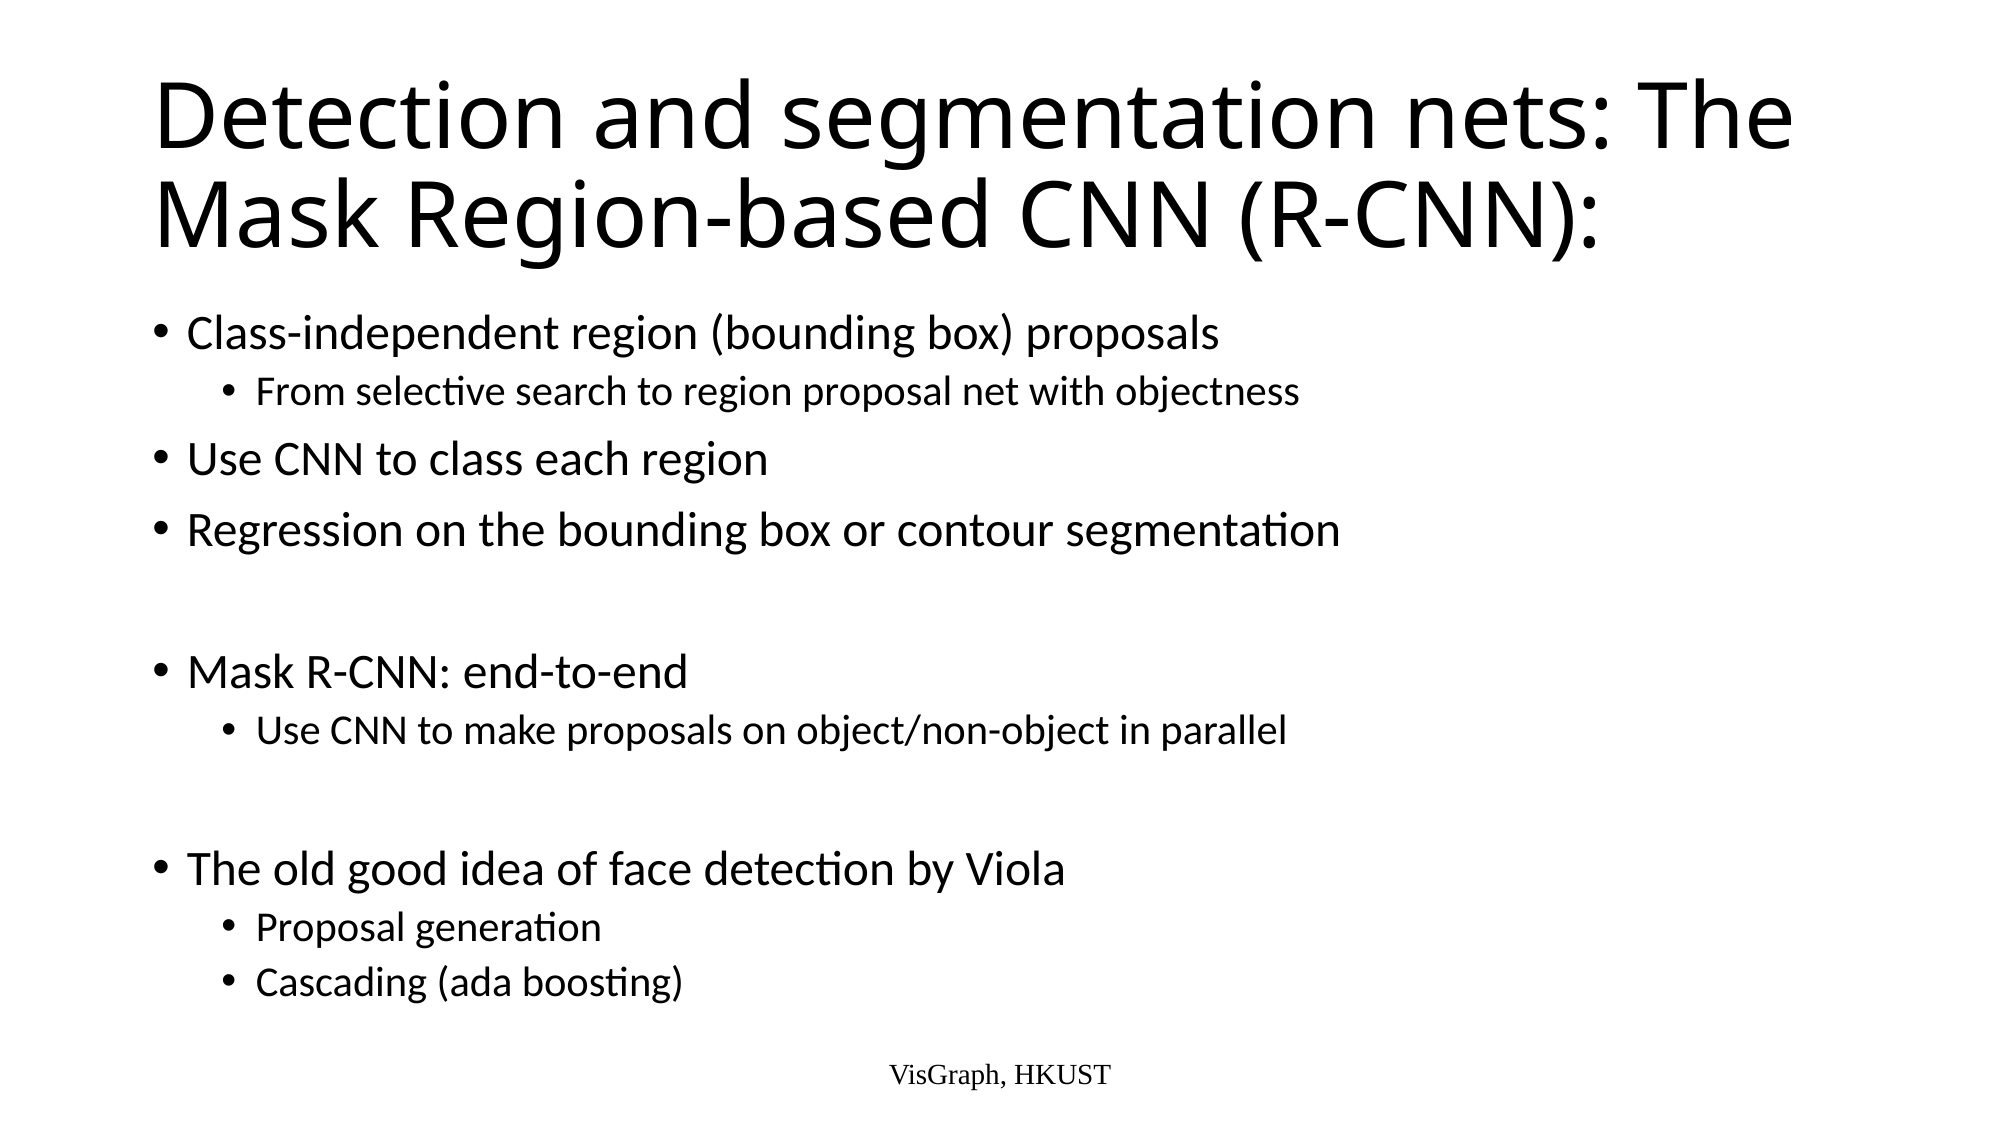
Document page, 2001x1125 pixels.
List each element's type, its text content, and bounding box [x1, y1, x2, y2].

footer VisGraph, HKUST [662, 1042, 1338, 1103]
list Class-independent region (bounding box) proposals From selective search to region proposal net with objectness Use CNN to class each region Regression on the bounding box or contour segmentation Mask R-CNN: end-to-end Use CNN to make proposals on object/non-object in parallel The old good idea of face detection by Viola Proposal generation Cascading (ada boosting) [137, 299, 1863, 1014]
title Detection and segmentation nets: The Mask Region-based CNN (R-CNN): [137, 59, 1863, 278]
